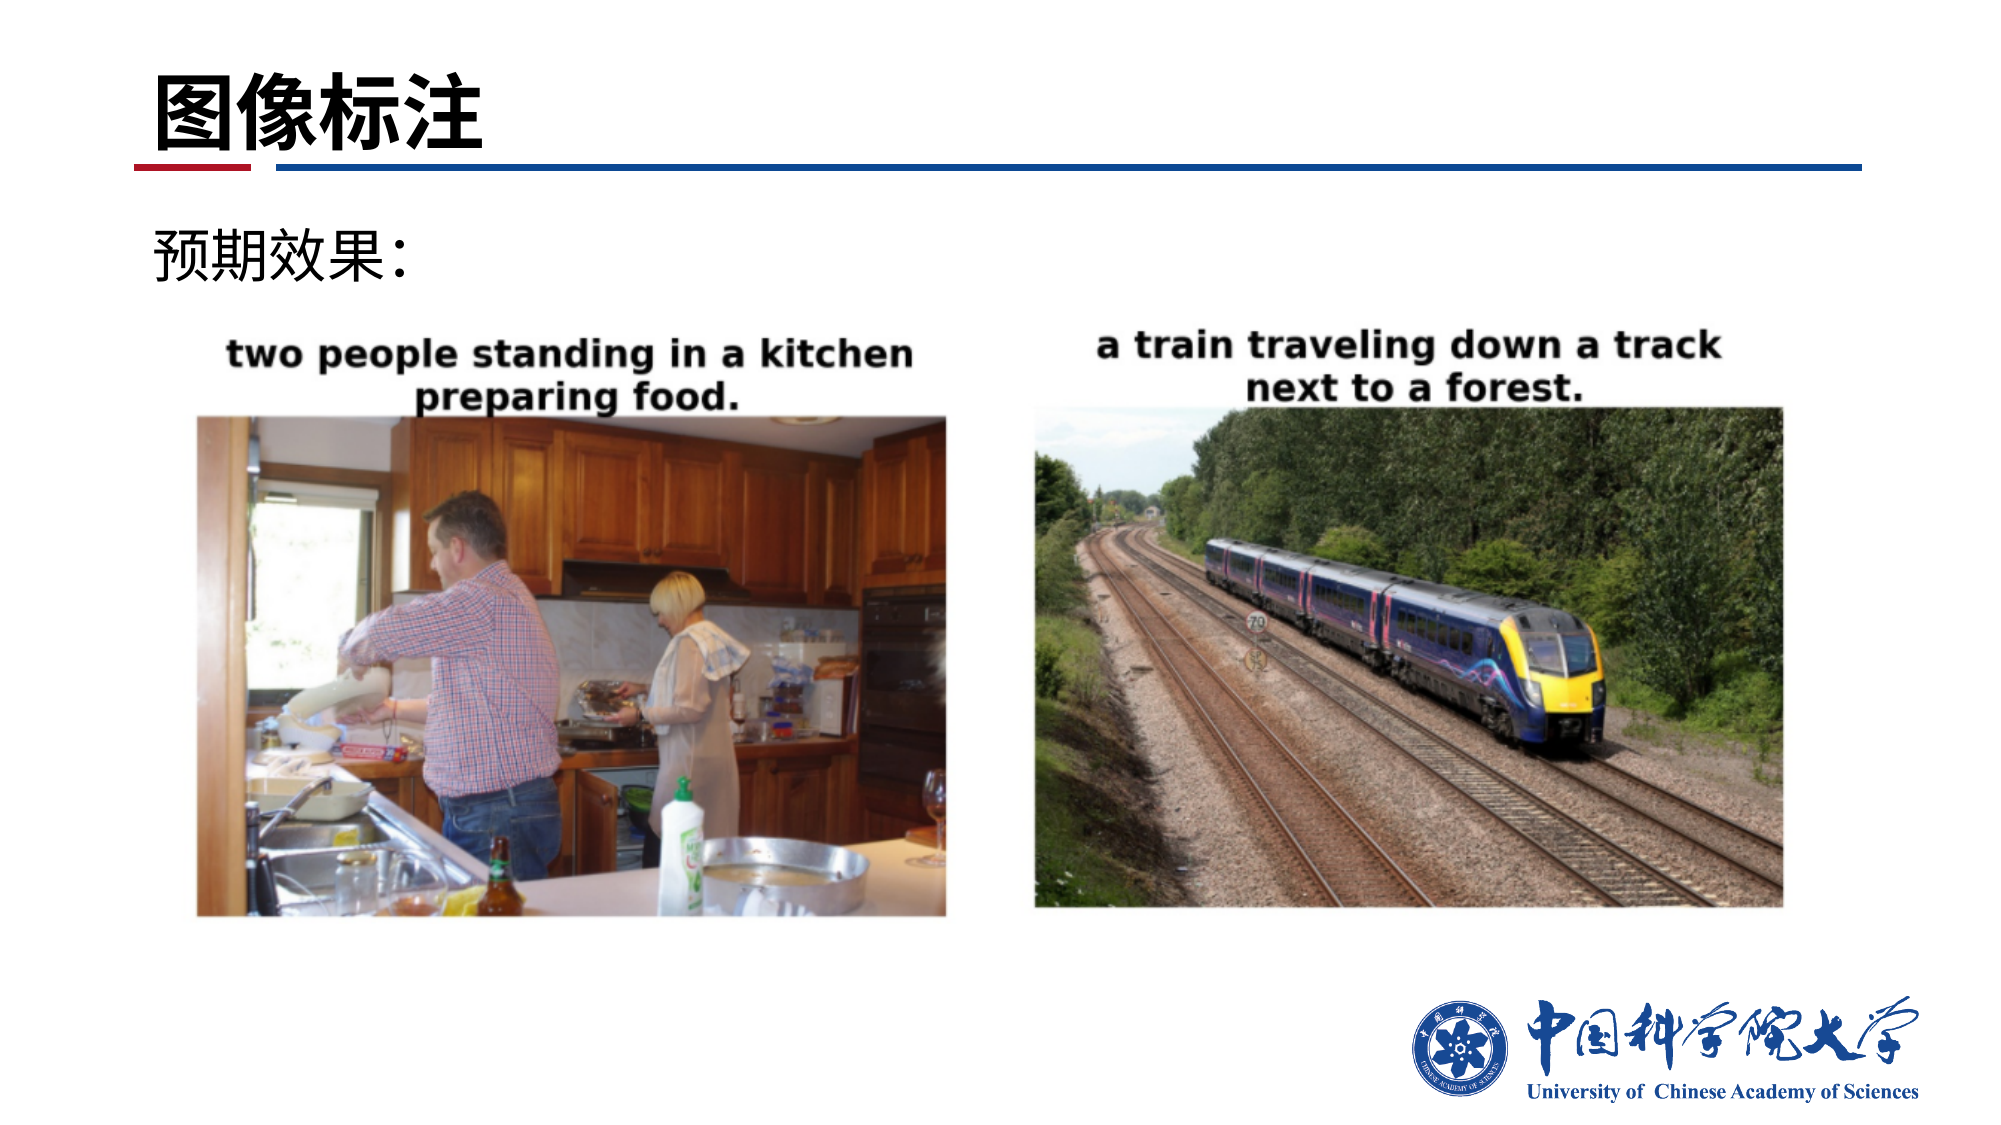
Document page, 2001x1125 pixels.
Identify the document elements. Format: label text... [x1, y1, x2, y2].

title 图像标注 [137, 0, 1863, 168]
picture [1007, 315, 1822, 924]
list 预期效果： [137, 219, 1863, 1051]
picture [178, 316, 967, 924]
picture [1412, 996, 1919, 1103]
